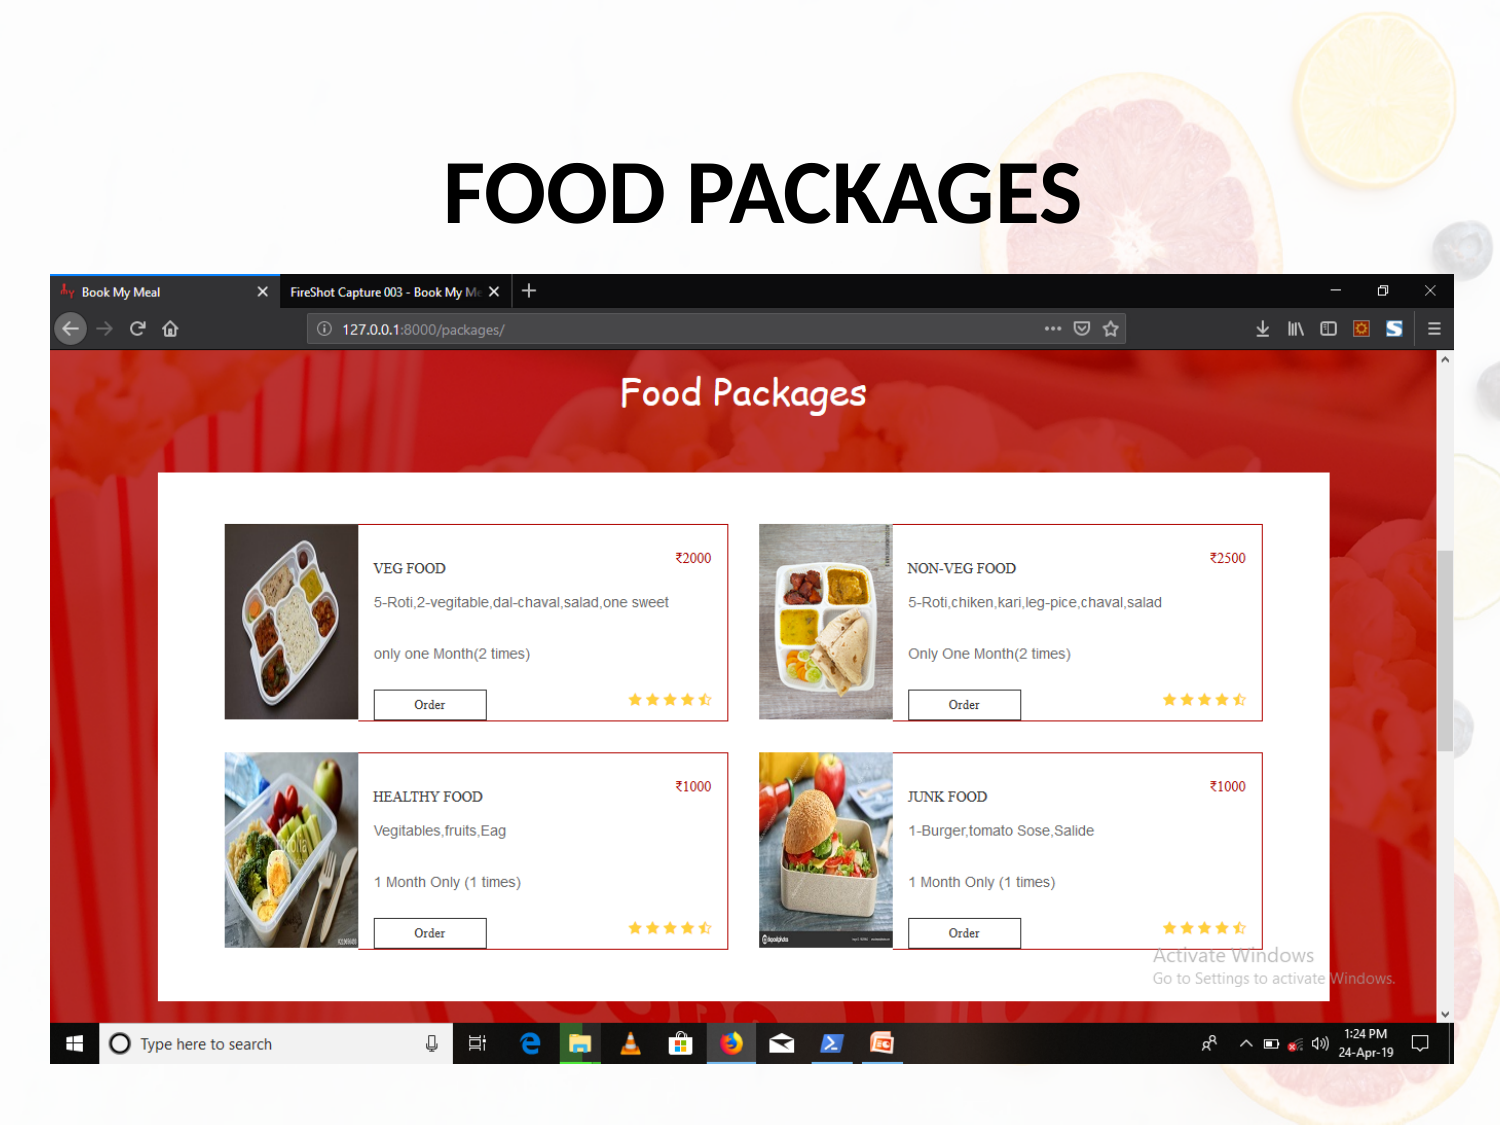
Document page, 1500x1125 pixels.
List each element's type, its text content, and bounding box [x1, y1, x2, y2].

text_box FOOD PACKAGES [428, 124, 1098, 250]
picture [49, 274, 1454, 1065]
